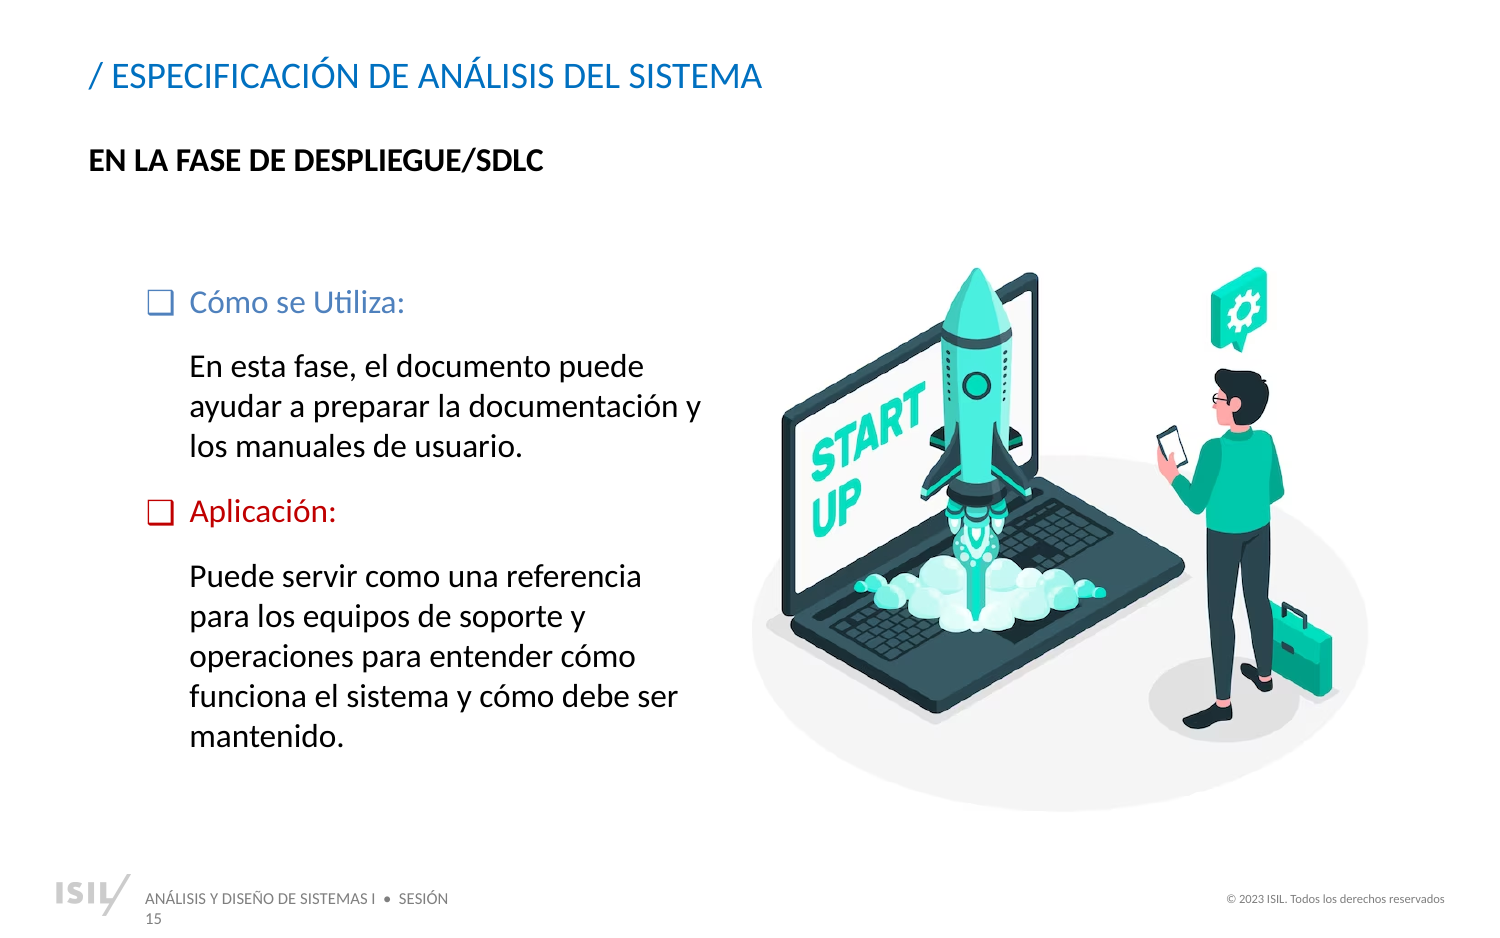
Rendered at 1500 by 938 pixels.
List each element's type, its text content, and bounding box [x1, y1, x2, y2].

list / ESPECIFICACIÓN DE ANÁLISIS DEL SISTEMA [76, 45, 1424, 104]
list EN LA FASE DE DESPLIEGUE/SDLC [76, 132, 750, 191]
picture [749, 169, 1370, 844]
list Cómo se Utiliza: En esta fase, el documento puede ayudar a preparar la documentación y los manuales de usuario. Aplicación: Puede servir como una referencia para los equipos de soporte y operaciones para entender cómo funciona el sistema y cómo debe ser mantenido. [130, 272, 723, 786]
